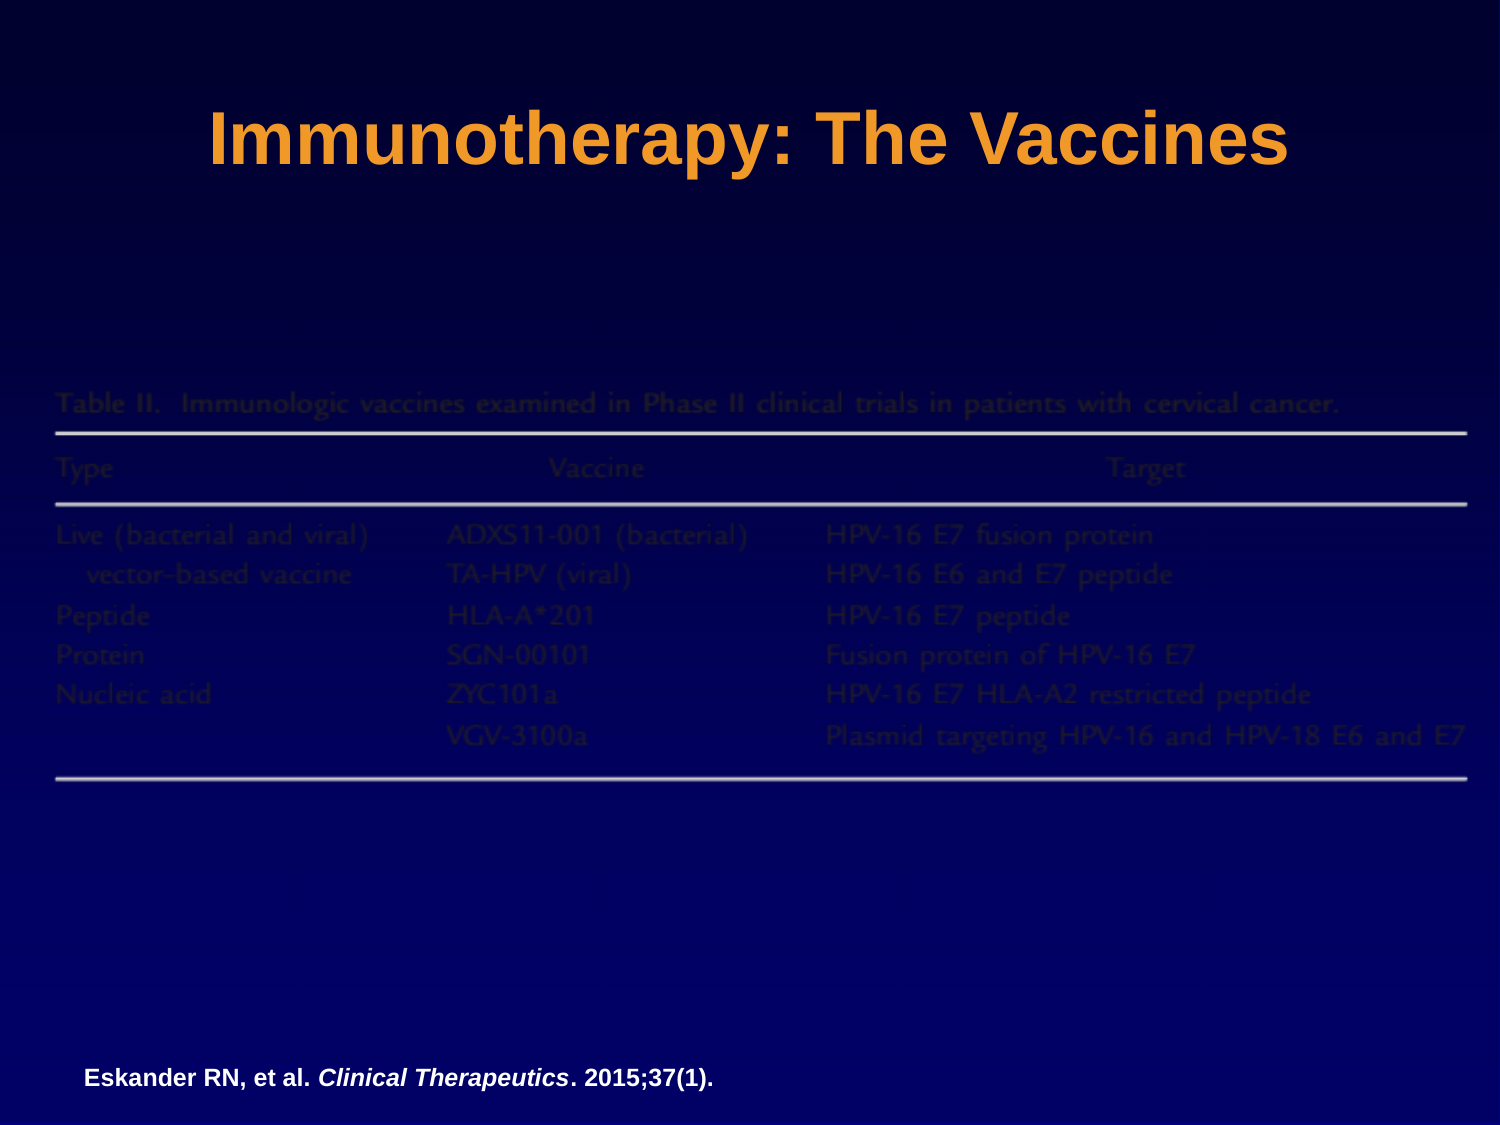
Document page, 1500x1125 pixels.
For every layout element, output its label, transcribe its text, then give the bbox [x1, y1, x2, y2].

picture [39, 374, 1475, 811]
text_box Eskander RN, et al. Clinical Therapeutics. 2015;37(1). [69, 1054, 730, 1100]
title Immunotherapy: The Vaccines [75, 40, 1425, 228]
